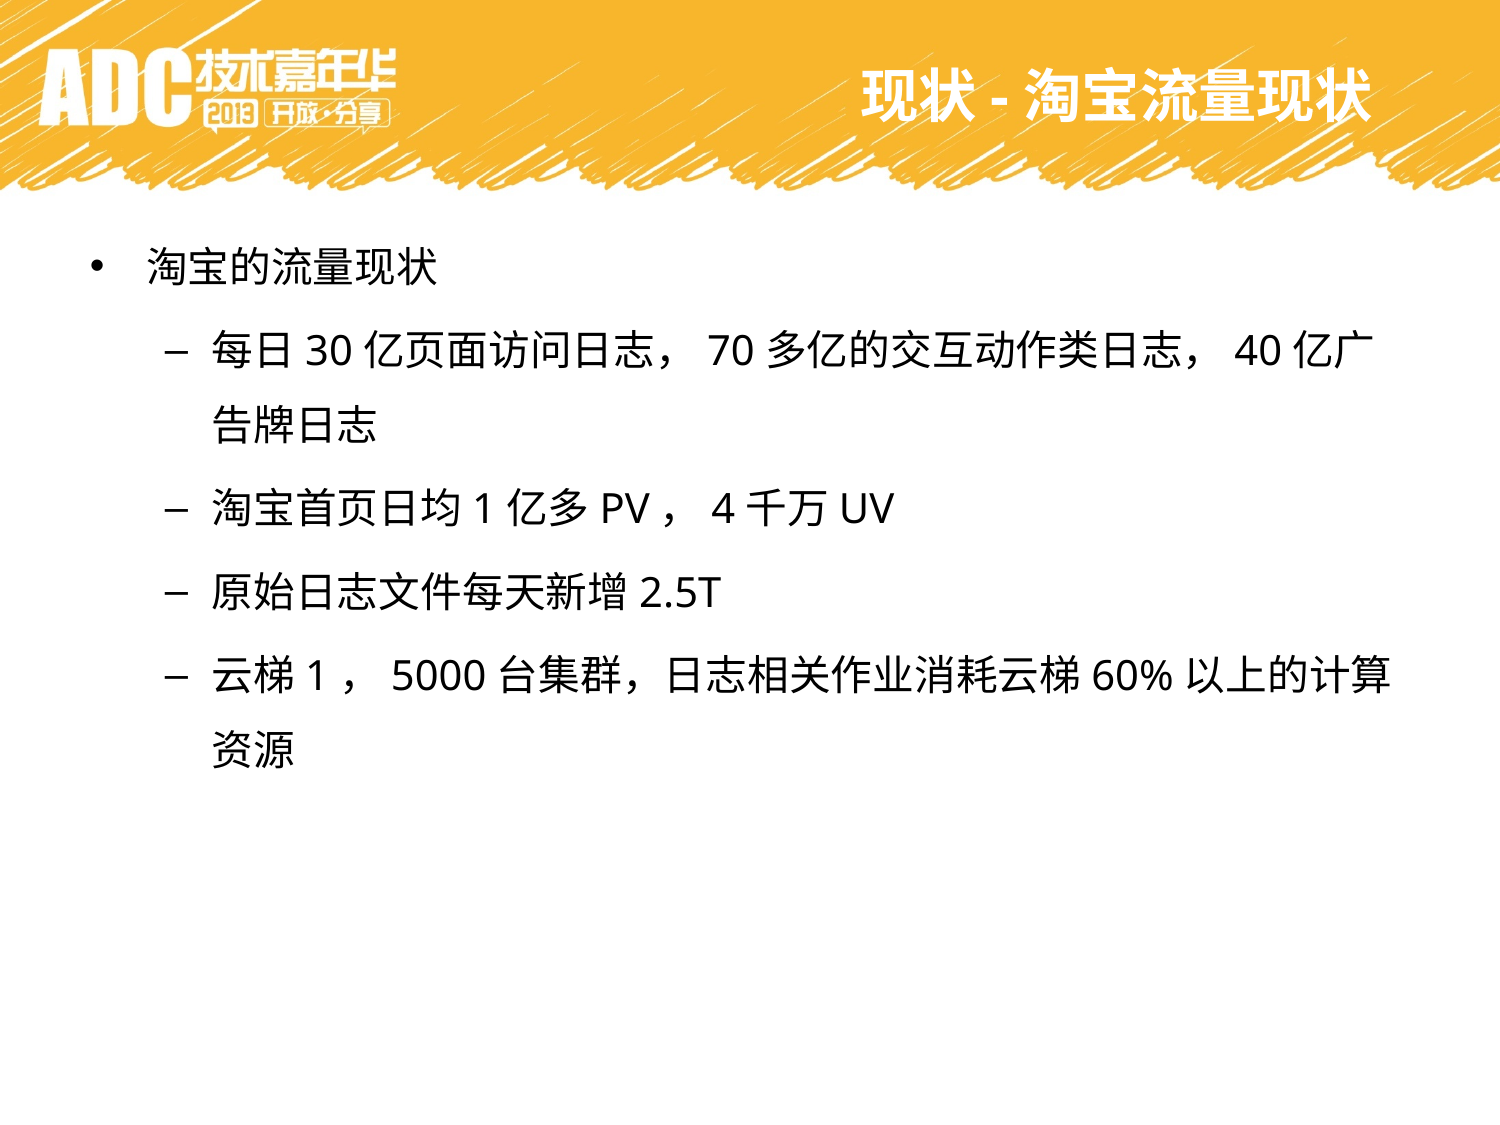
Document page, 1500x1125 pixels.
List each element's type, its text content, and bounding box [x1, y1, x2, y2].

text_box 现状-淘宝流量现状 [478, 51, 1388, 137]
text_box 淘宝的流量现状 每日30亿页面访问日志，70多亿的交互动作类日志，40亿广告牌日志 淘宝首页日均1亿多PV，4千万UV 原始日志文件每天新增2.5T 云梯1，5000台集群，日志相关作业消耗云梯60%以上的计算资源 [75, 208, 1424, 846]
picture [0, 0, 1500, 1125]
